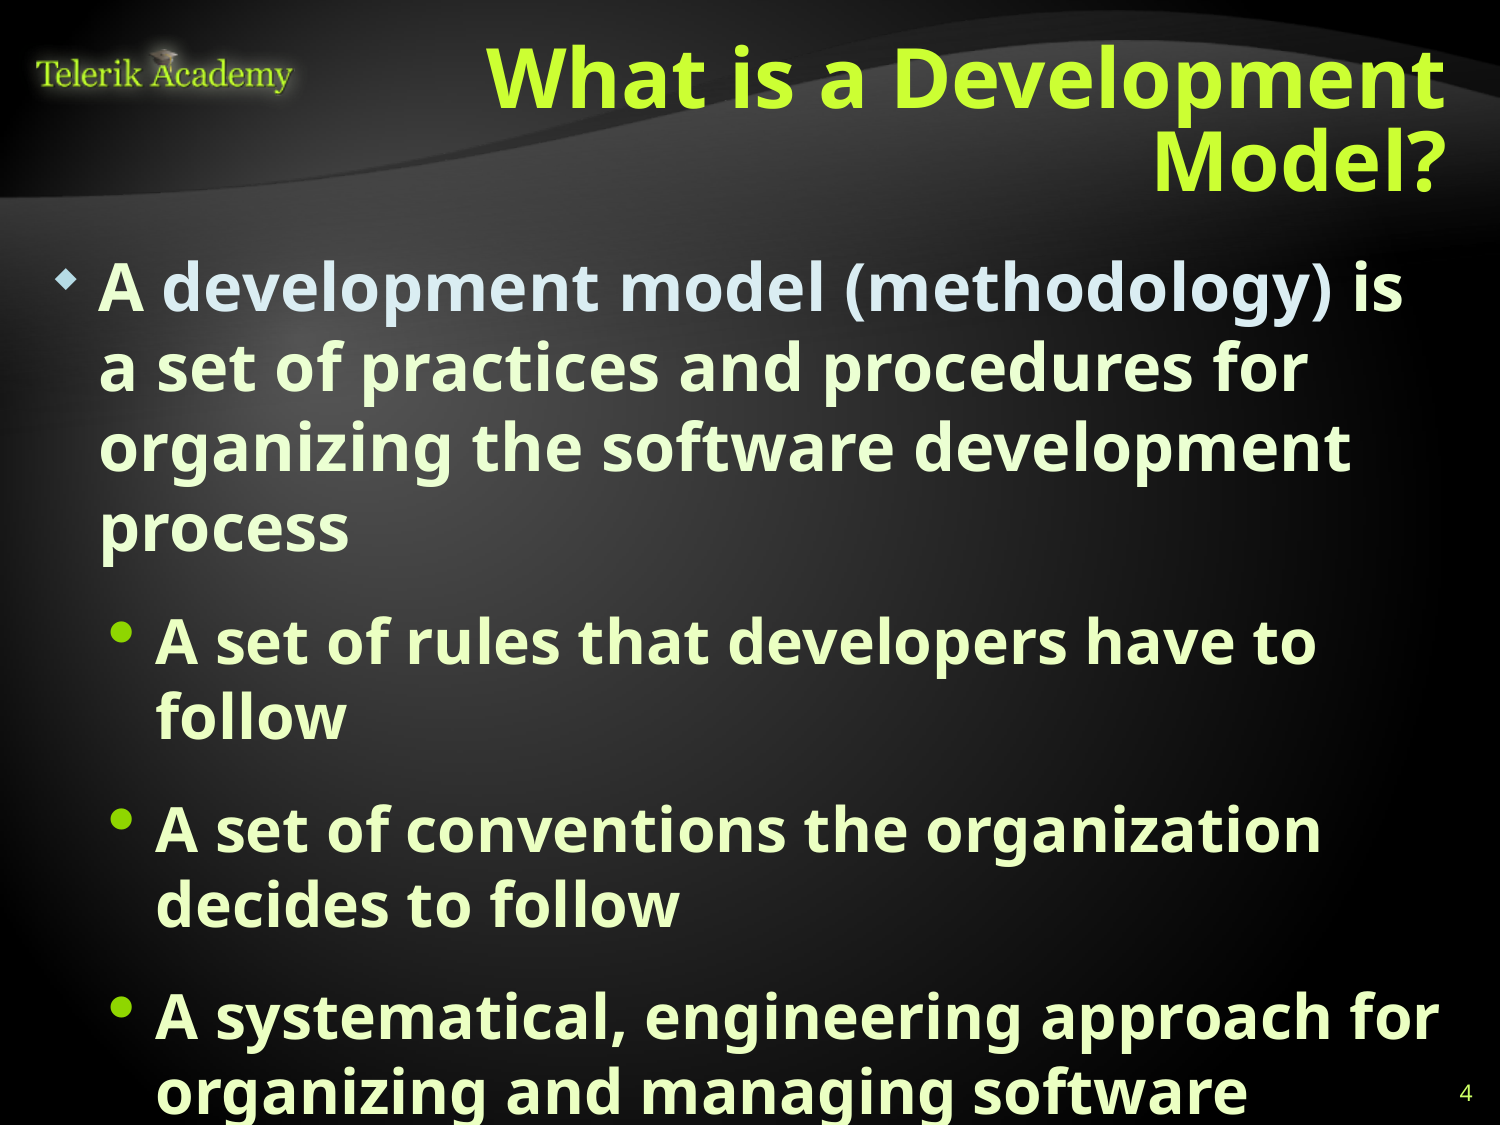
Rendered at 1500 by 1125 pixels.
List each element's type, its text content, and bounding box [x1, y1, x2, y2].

picture [0, 0, 1500, 1125]
slide_number 4 [1412, 1074, 1488, 1113]
title What is a Development Model? [300, 50, 1463, 200]
list A development model (methodology) is a set of practices and procedures for organizing the software development process A set of rules that developers have to follow A set of conventions the organization decides to follow A systematical, engineering approach for organizing and managing software projects [37, 237, 1463, 1100]
